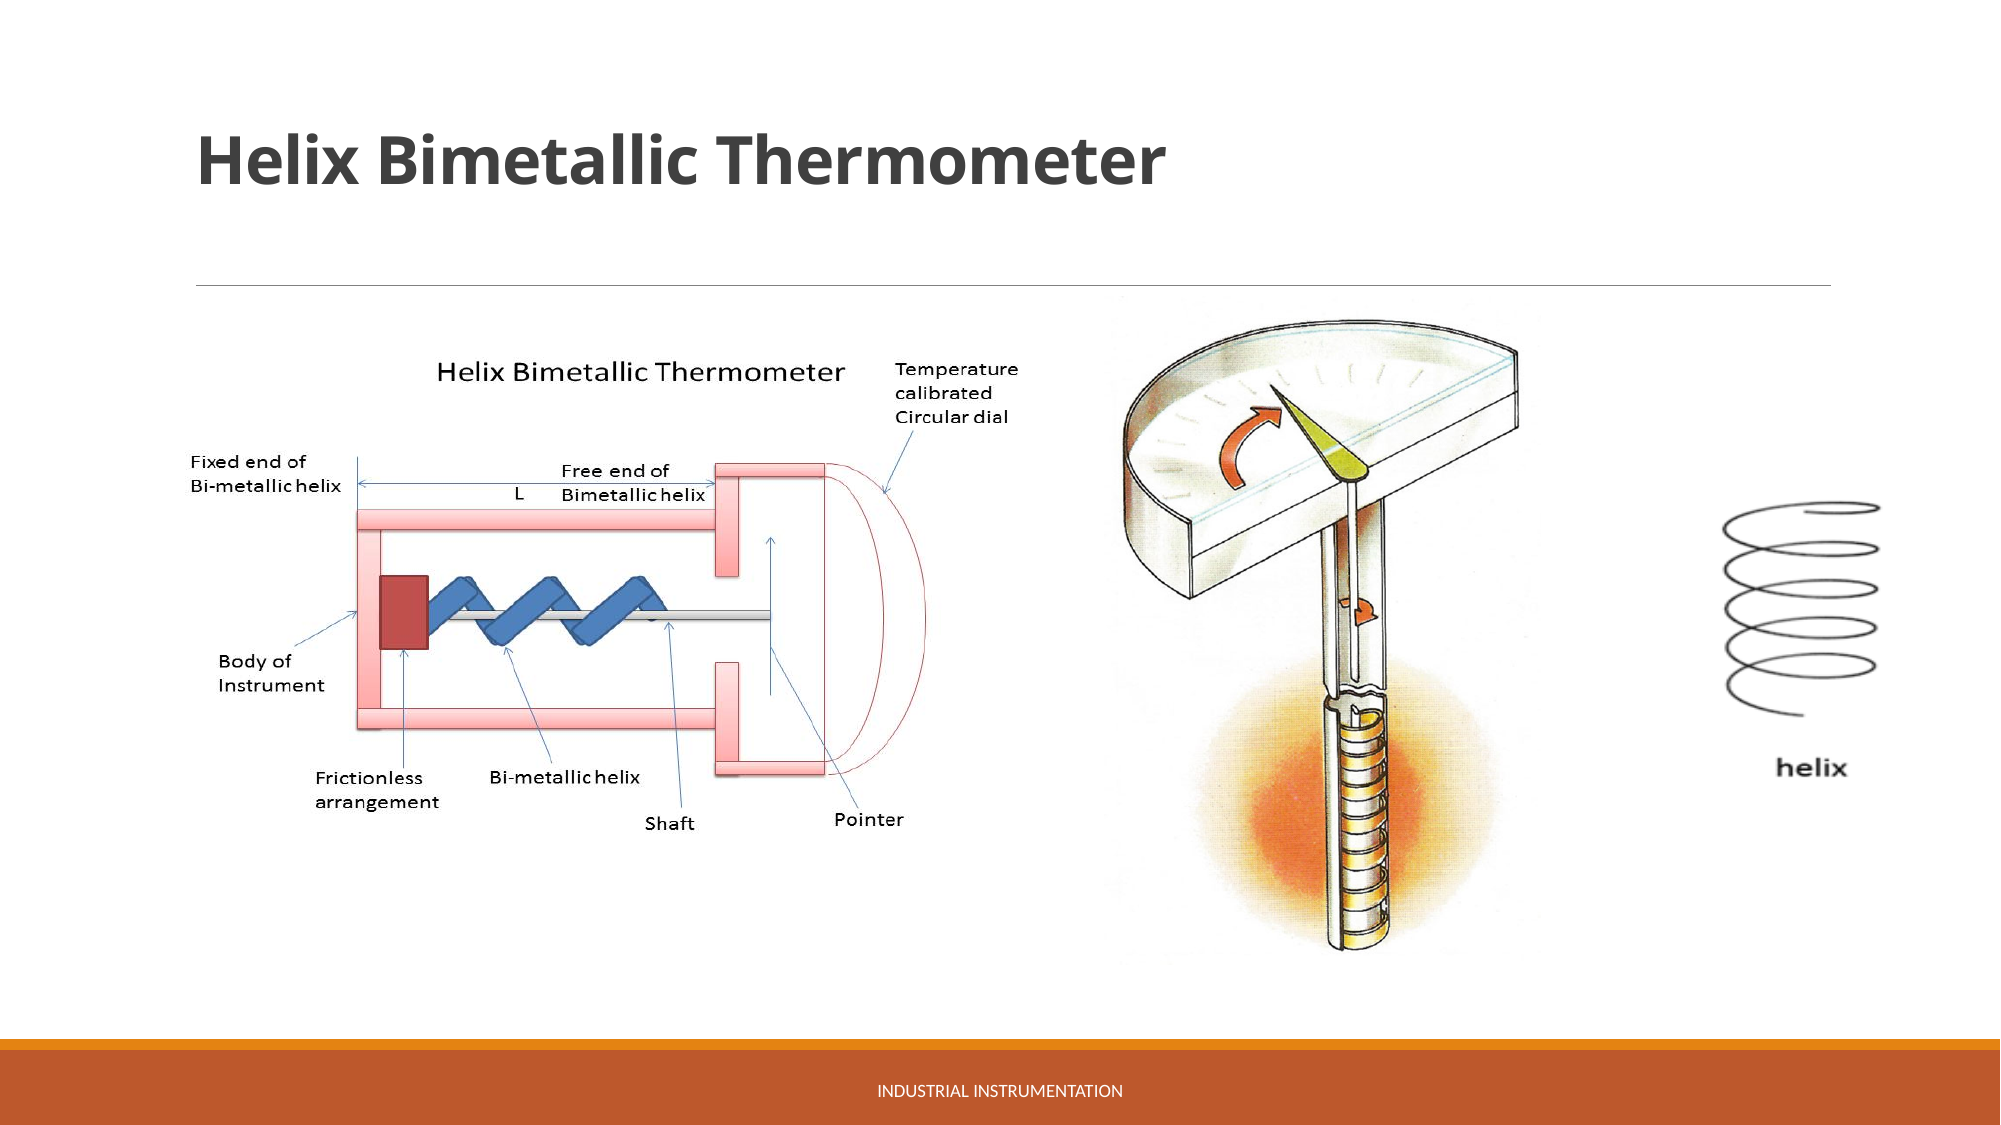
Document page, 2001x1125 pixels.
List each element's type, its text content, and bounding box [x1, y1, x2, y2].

footer Industrial Instrumentation [604, 1059, 1396, 1120]
title Helix Bimetallic Thermometer [180, 47, 1830, 206]
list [176, 316, 1101, 914]
picture [1639, 488, 1904, 785]
picture [1104, 296, 1542, 965]
